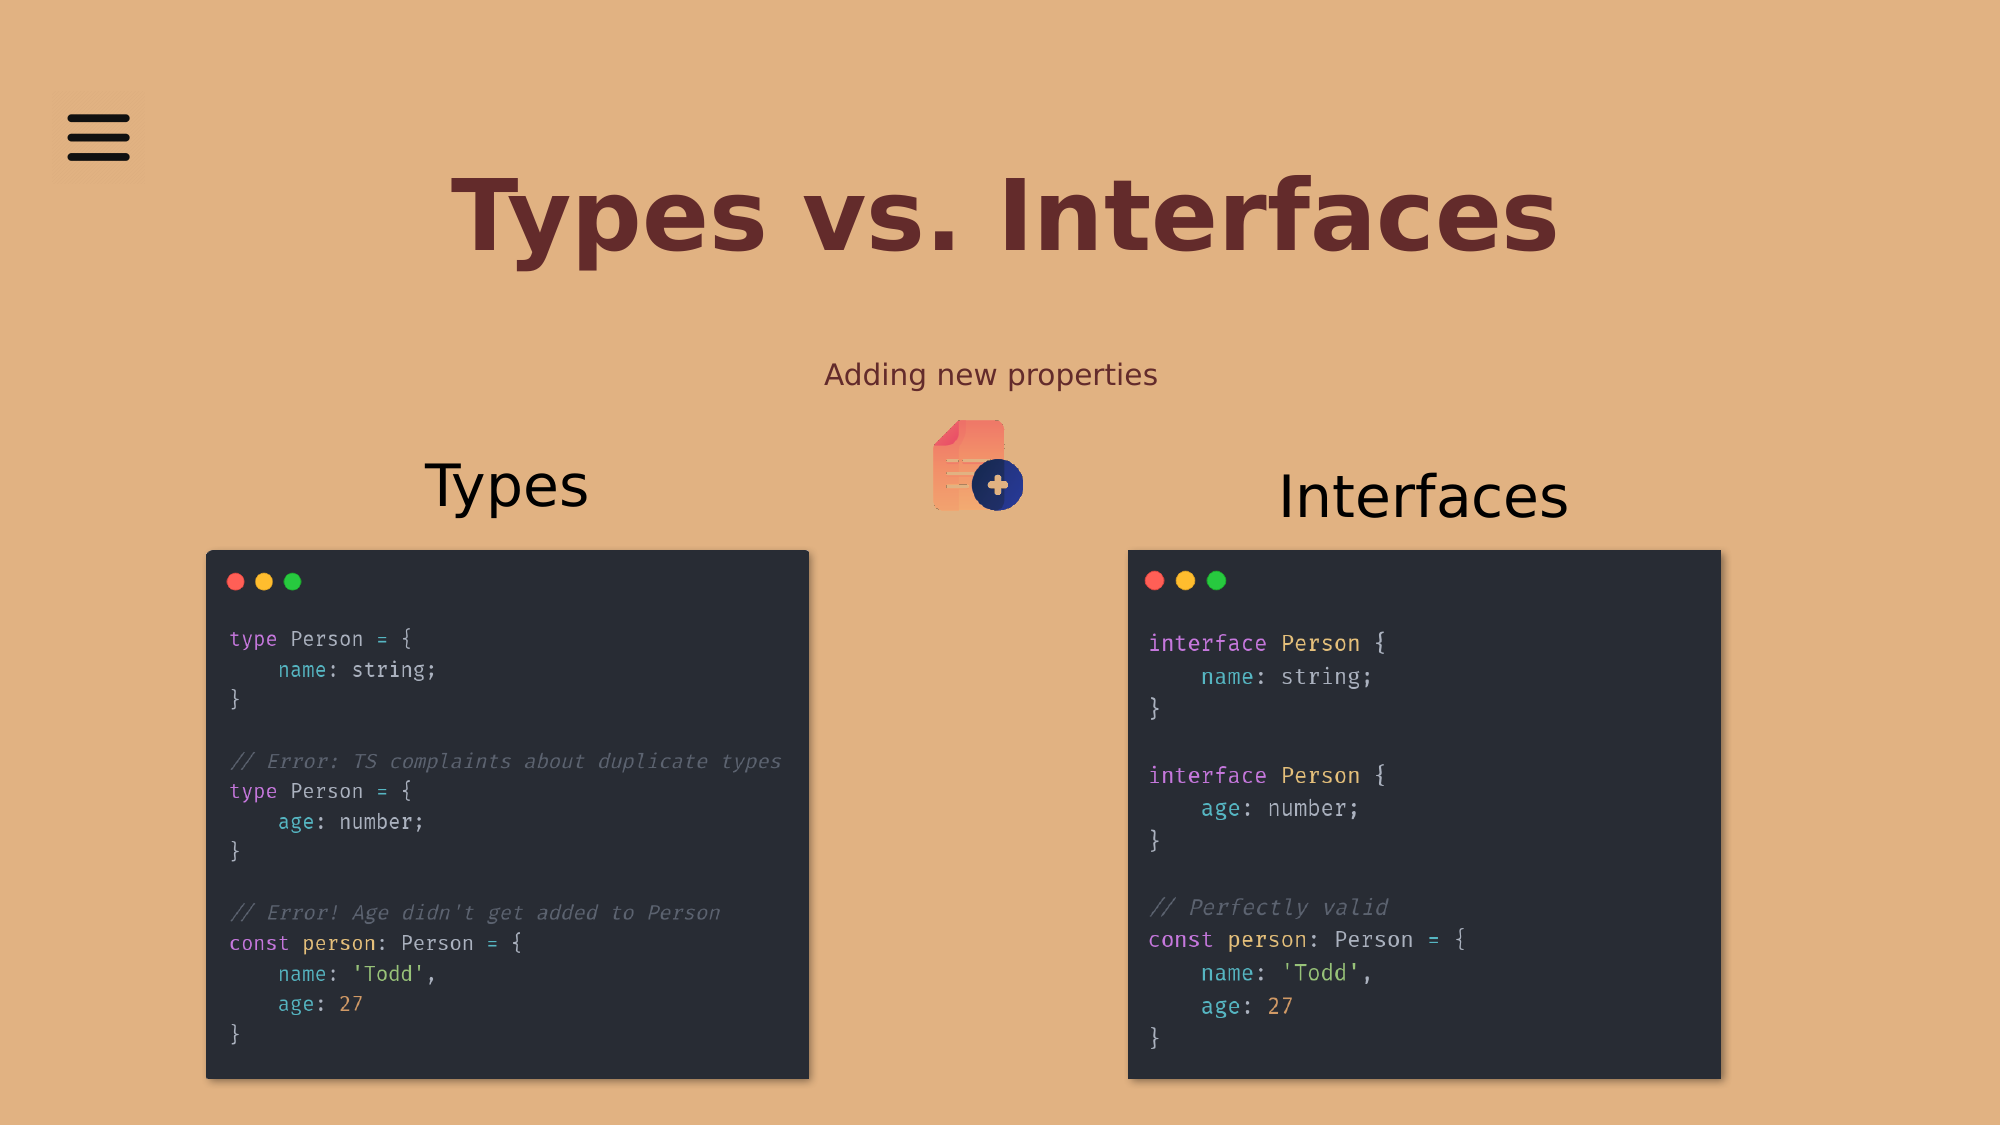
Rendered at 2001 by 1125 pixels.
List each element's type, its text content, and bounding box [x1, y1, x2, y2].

picture [923, 412, 1026, 521]
picture [206, 550, 809, 1079]
text_box [249, 735, 1764, 1125]
picture [52, 91, 145, 185]
text_box Types [410, 440, 605, 526]
picture [1128, 550, 1721, 1079]
title Types vs. Interfaces Adding new properties [219, 126, 1795, 414]
text_box Interfaces [1263, 451, 1586, 537]
